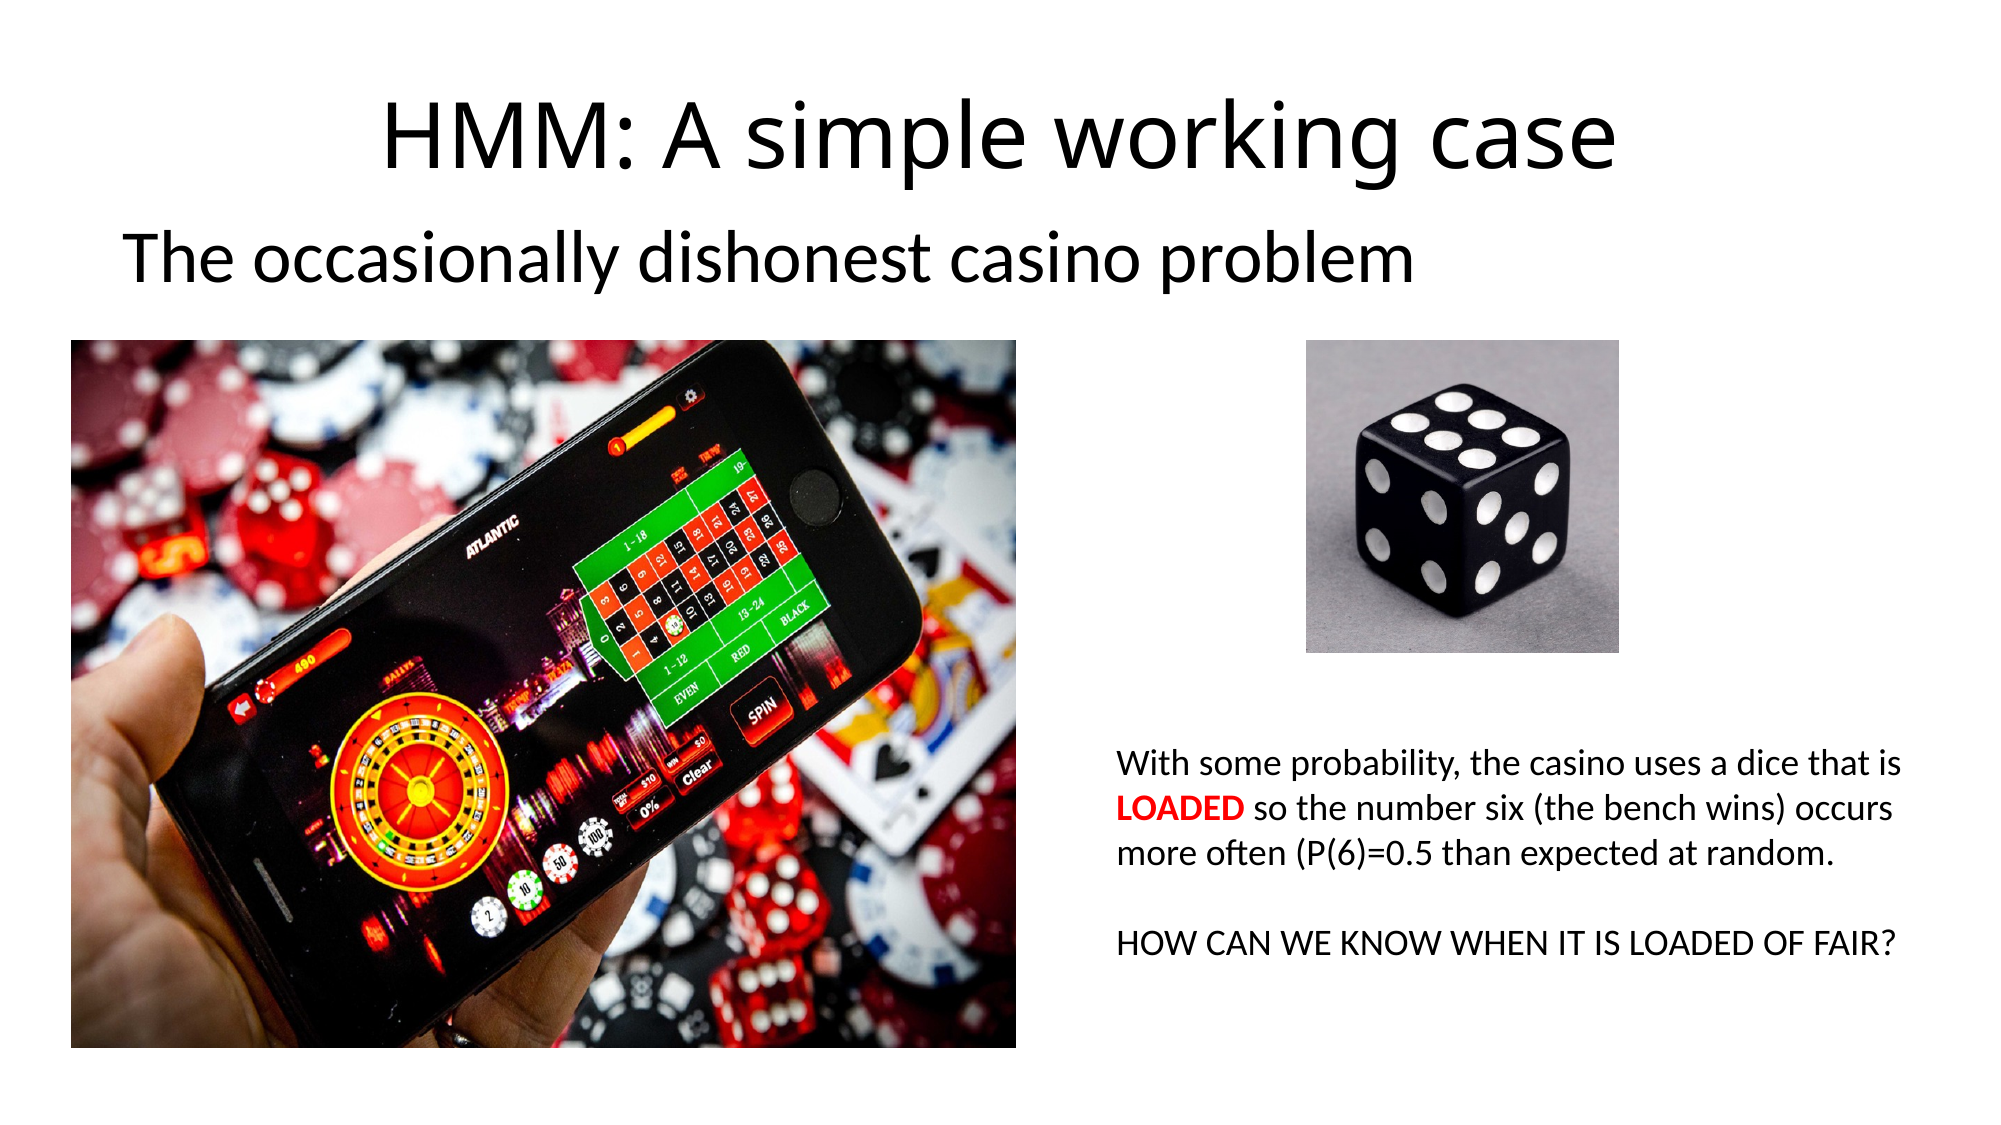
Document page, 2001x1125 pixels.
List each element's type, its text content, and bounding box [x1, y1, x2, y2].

text_box The occasionally dishonest casino problem [108, 199, 1433, 305]
title HMM: A simple working case [324, 45, 1675, 233]
picture [71, 340, 1016, 1048]
text_box With some probability, the casino uses a dice that is LOADED so the number six (the bench wins) occurs more often (P(6)=0.5 than expected at random. HOW CAN WE KNOW WHEN IT IS LOADED OF FAIR? [1101, 730, 1945, 971]
picture [1306, 340, 1619, 653]
